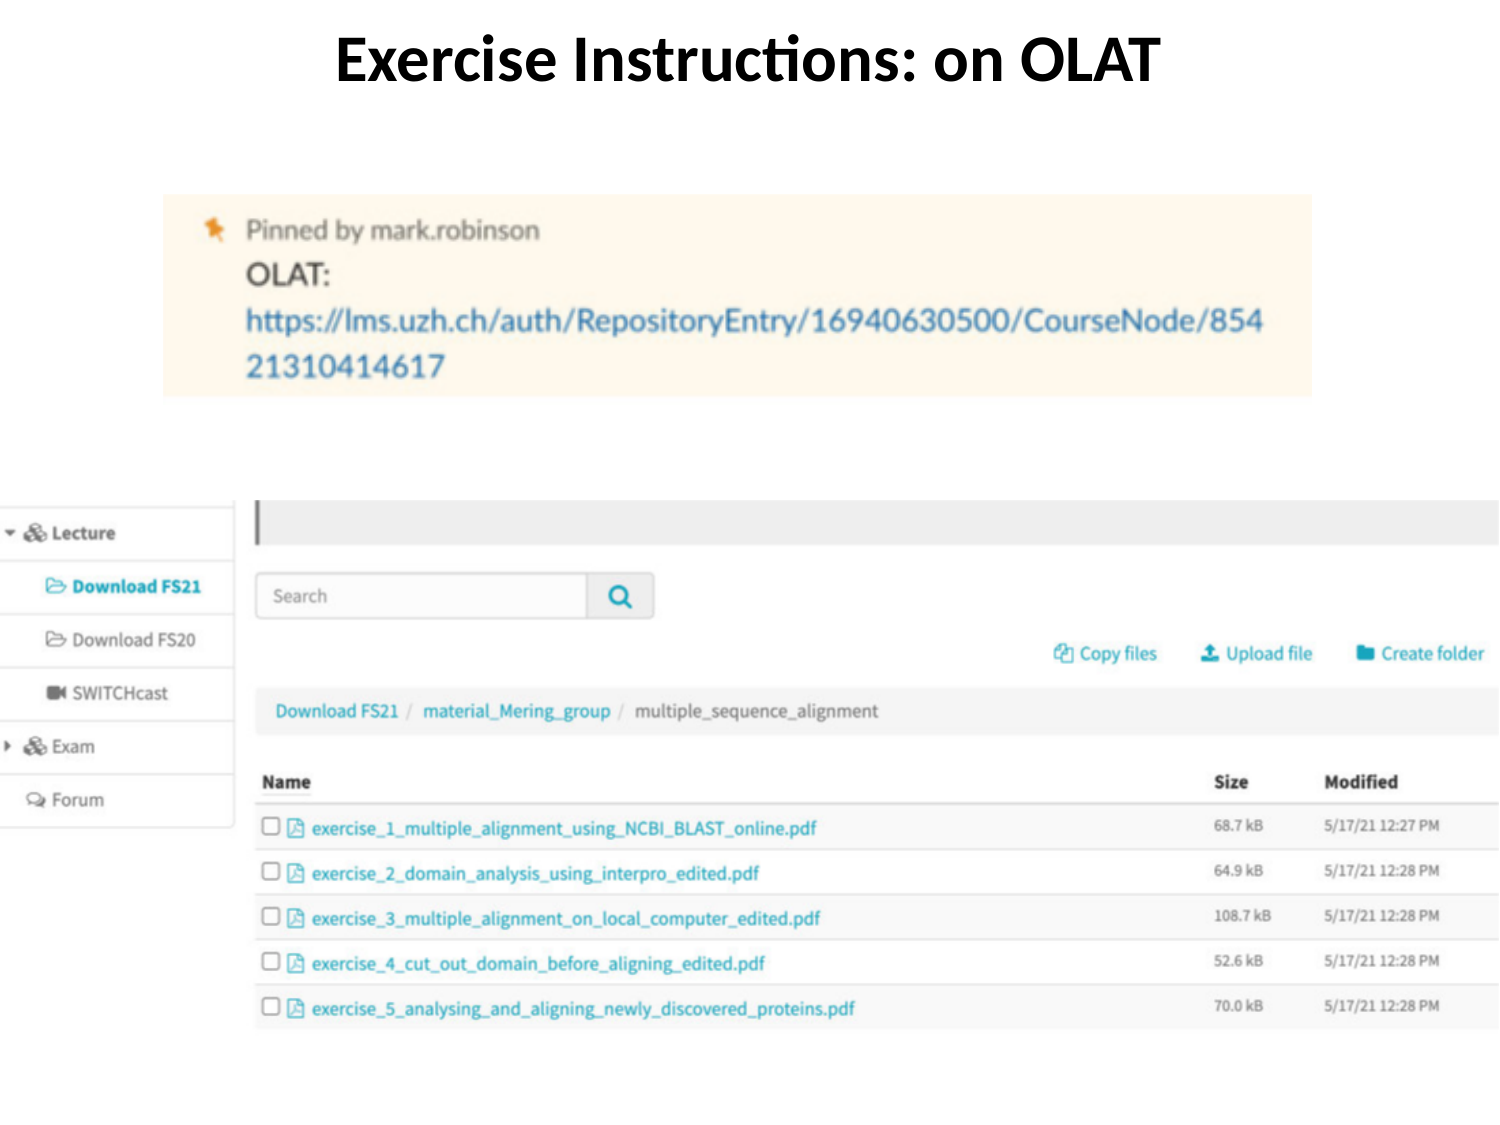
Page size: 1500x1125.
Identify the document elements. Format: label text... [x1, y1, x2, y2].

picture [0, 500, 1500, 1042]
text_box Exercise Instructions: on OLAT [320, 7, 1178, 103]
picture [163, 194, 1313, 405]
